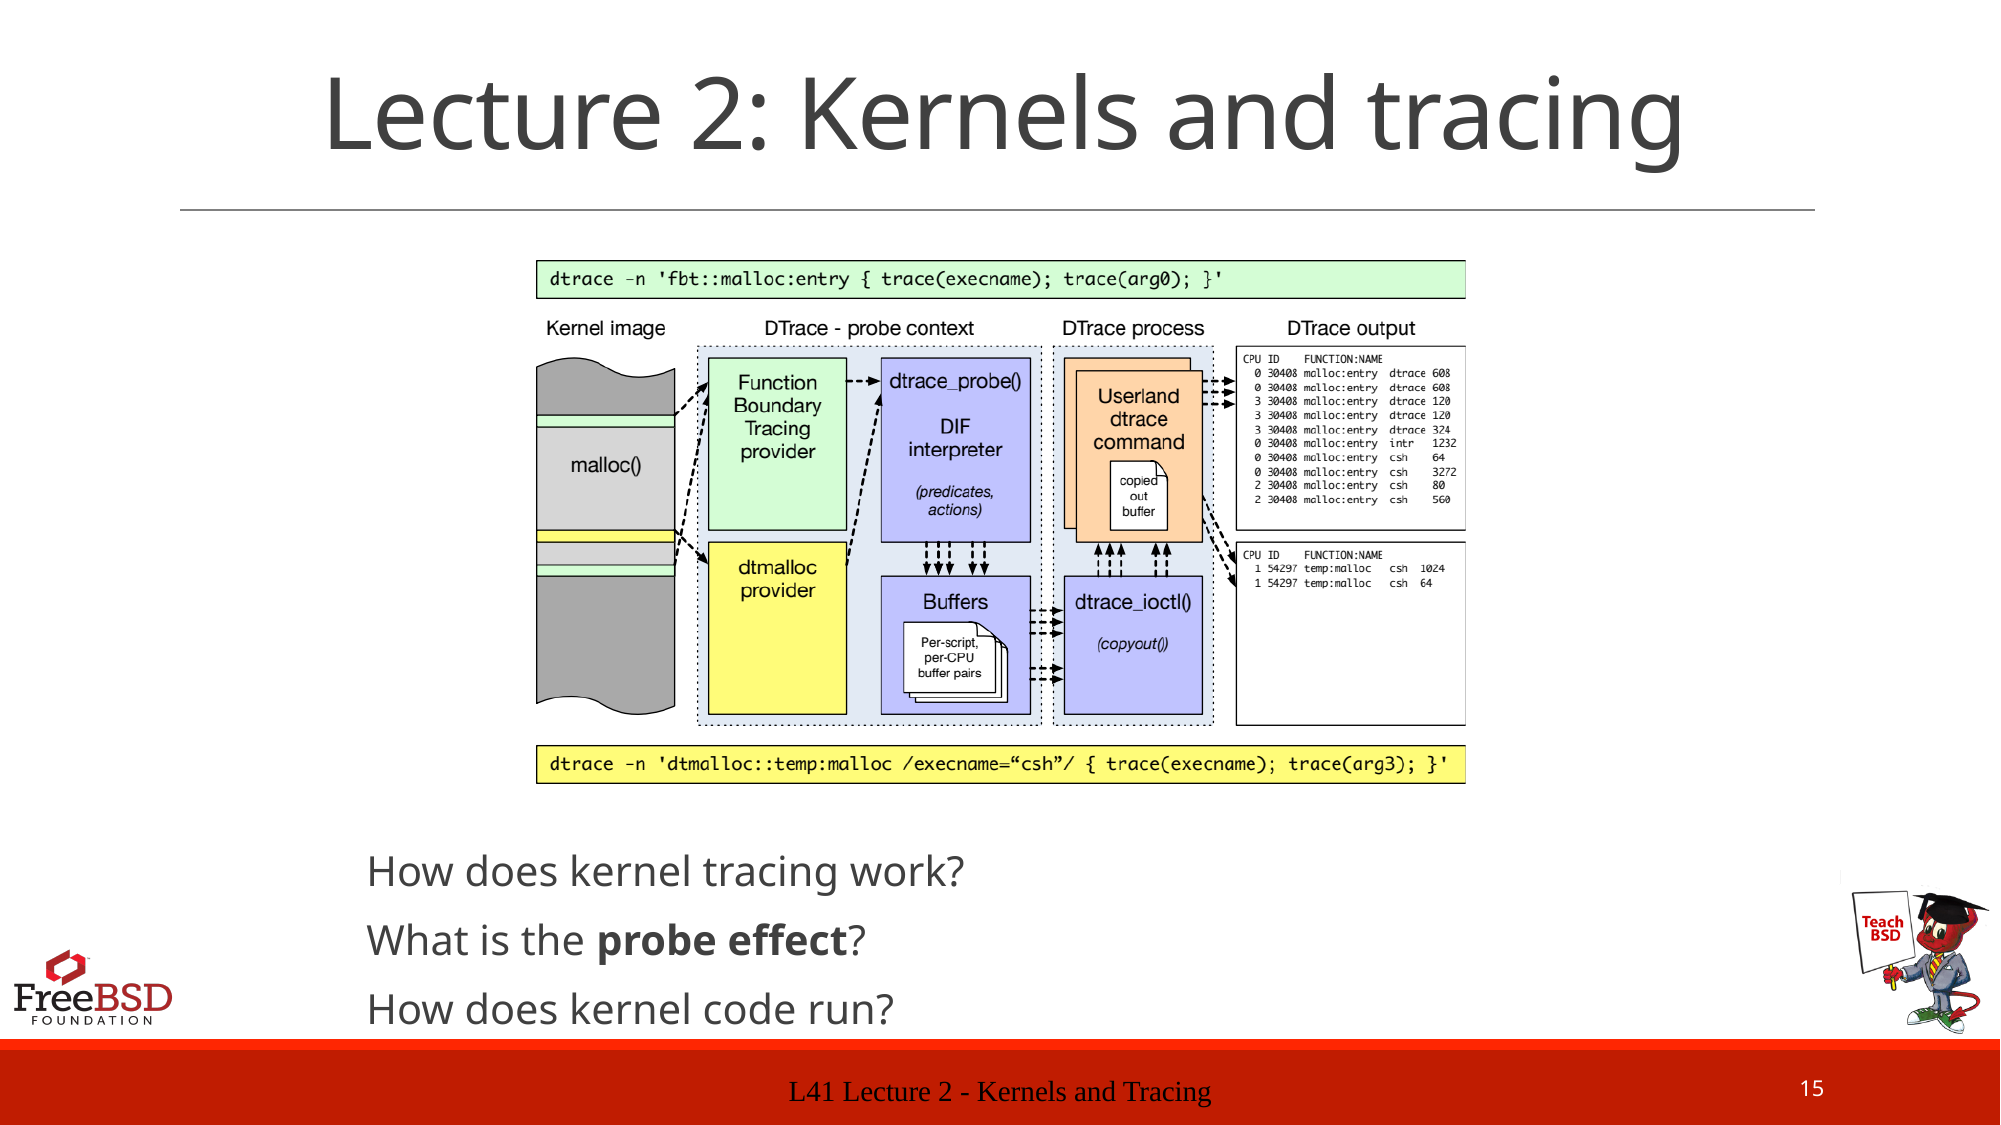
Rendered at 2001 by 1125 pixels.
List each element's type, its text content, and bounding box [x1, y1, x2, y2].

footer L41 Lecture 2 - Kernels and Tracing [604, 1059, 1396, 1120]
title Lecture 2: Kernels and tracing [180, 47, 1830, 191]
picture [533, 257, 1467, 784]
list How does kernel tracing work? What is the probe effect? How does kernel code run? [353, 843, 1647, 1043]
picture [1839, 870, 1993, 1055]
slide_number 15 [1624, 1059, 1840, 1120]
